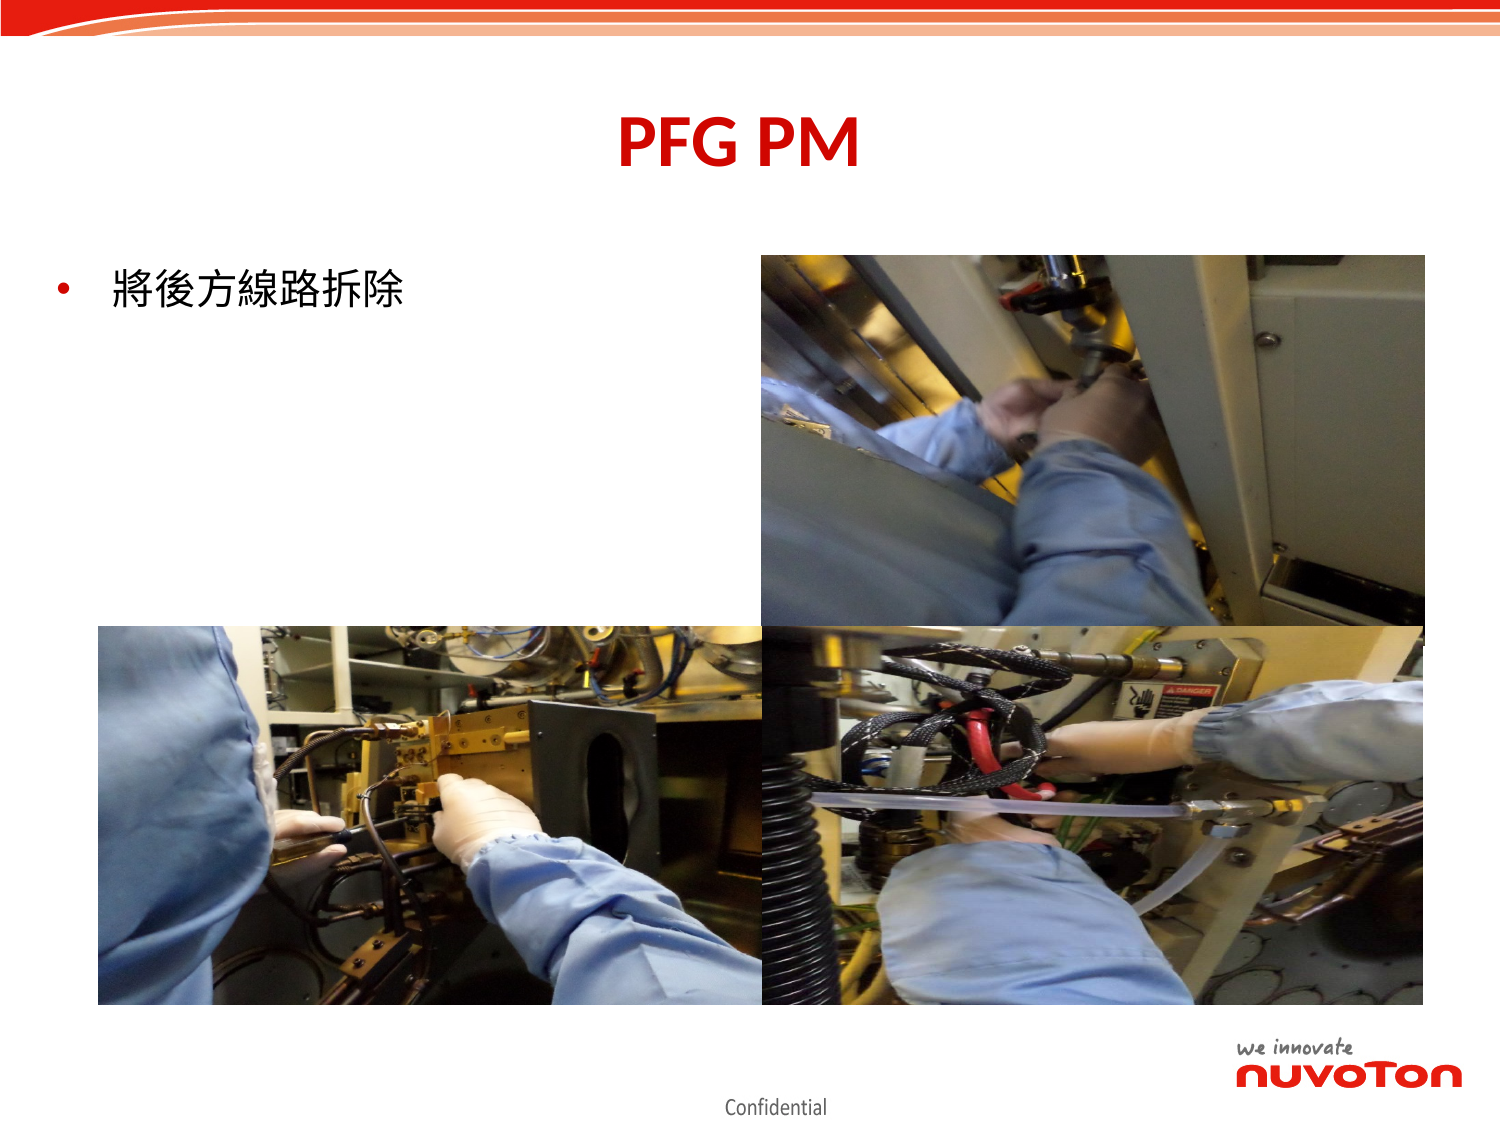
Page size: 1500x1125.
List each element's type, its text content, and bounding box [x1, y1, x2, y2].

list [761, 255, 1426, 626]
title PFG PM [64, 42, 1415, 231]
picture [0, 0, 1500, 1125]
list 將後方線路拆除 [41, 255, 740, 1010]
